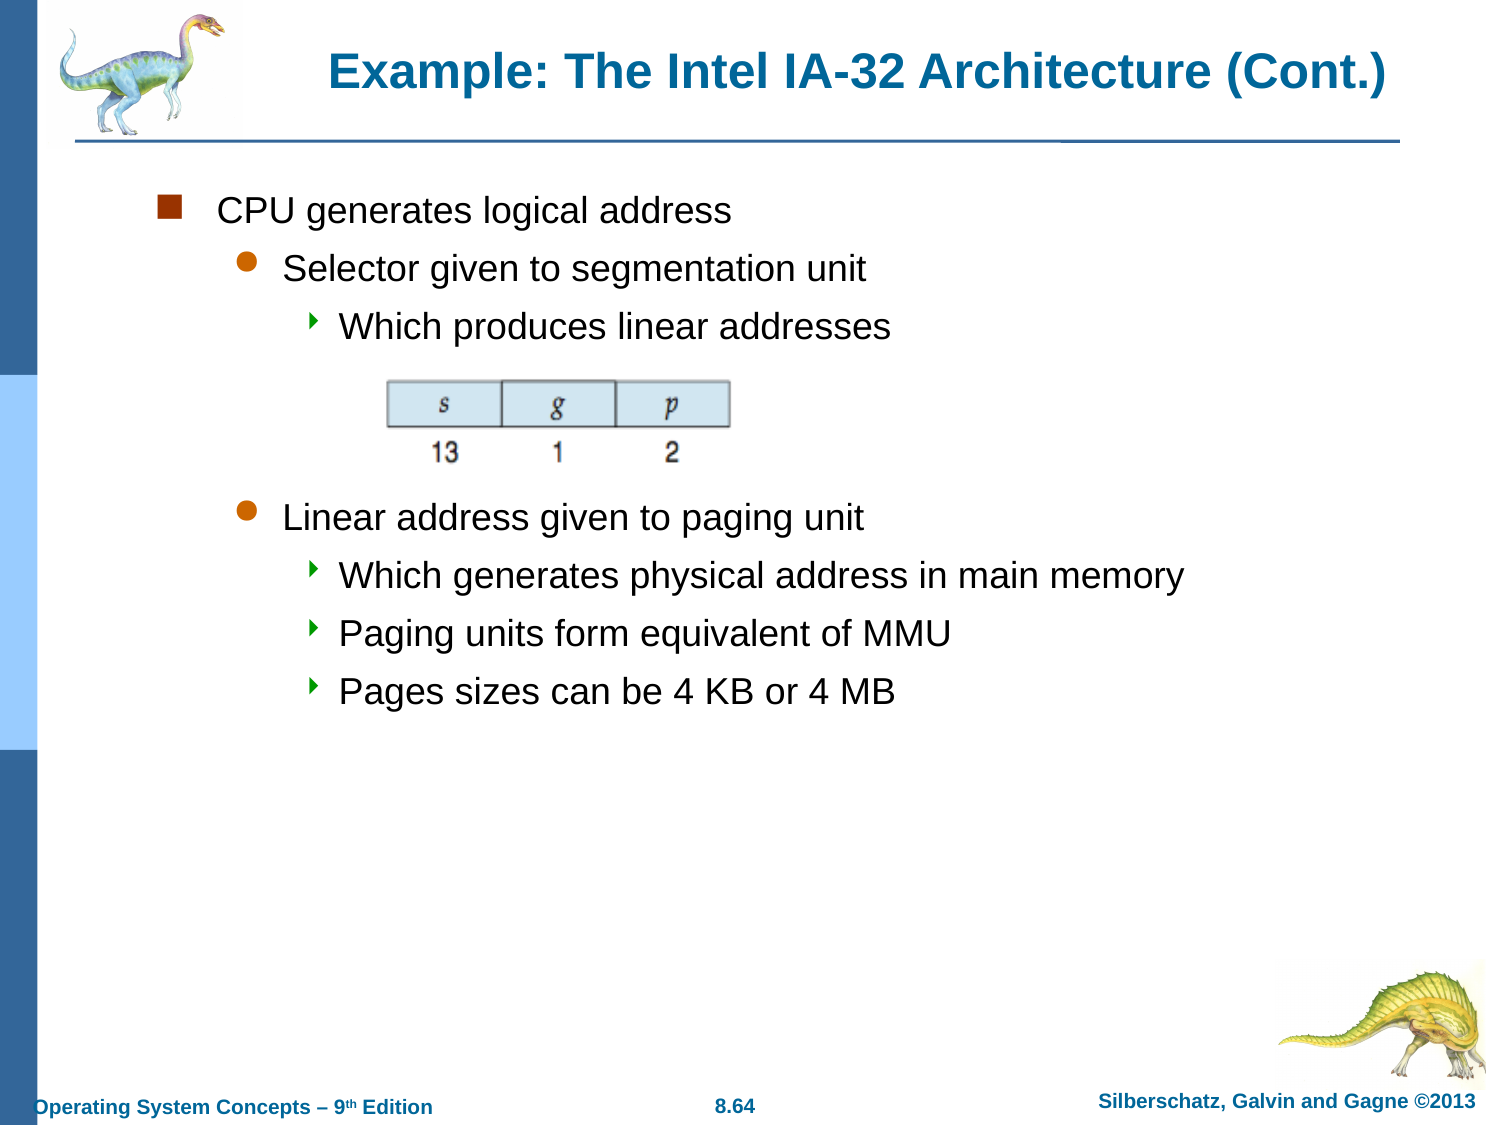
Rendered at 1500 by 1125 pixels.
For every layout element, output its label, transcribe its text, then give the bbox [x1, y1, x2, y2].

title Example: The Intel IA-32 Architecture (Cont.) [233, 11, 1482, 107]
picture [46, 0, 243, 149]
list CPU generates logical address Selector given to segmentation unit Which produces linear addresses Linear address given to paging unit Which generates physical address in main memory Paging units form equivalent of MMU Pages sizes can be 4 KB or 4 MB [145, 178, 1416, 922]
picture [1275, 959, 1486, 1090]
picture [361, 351, 762, 480]
